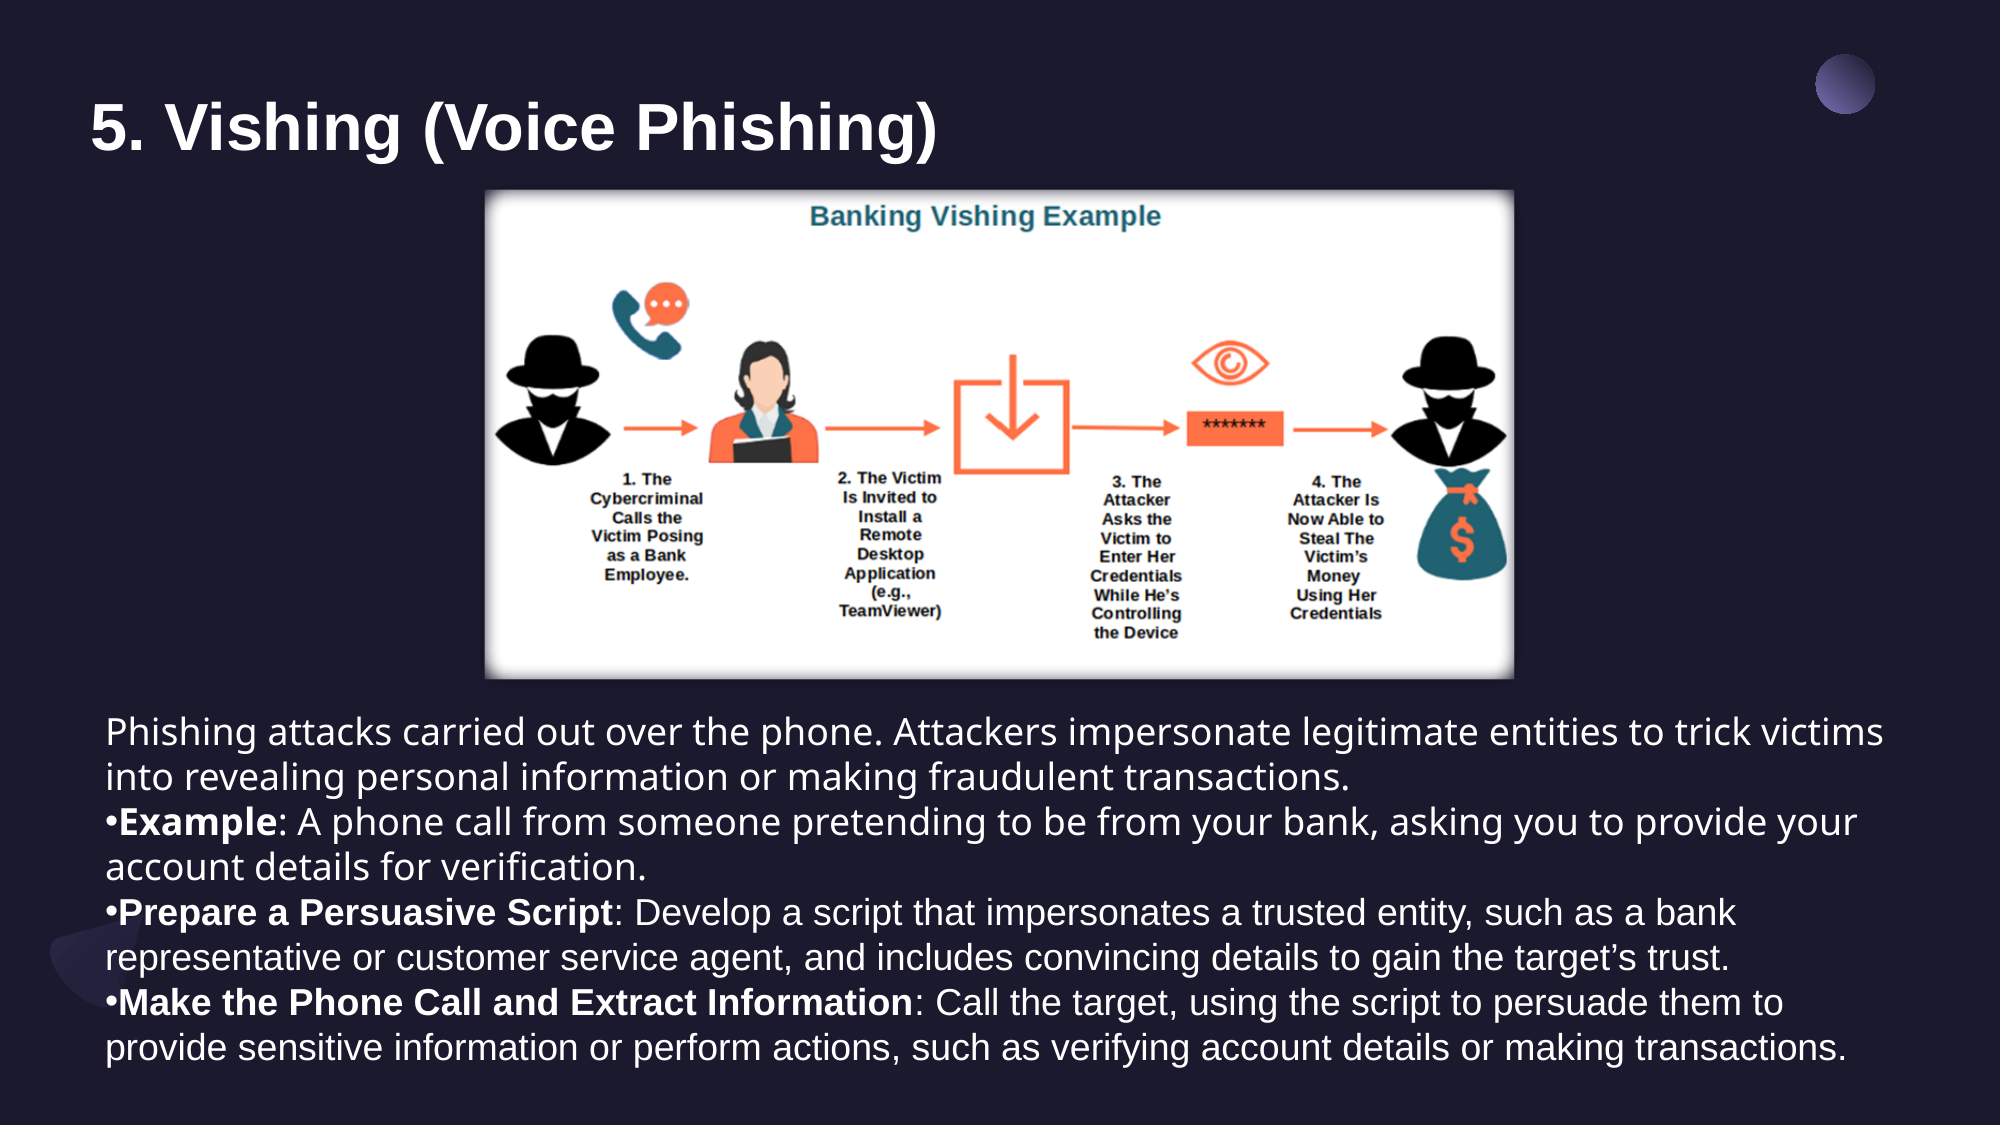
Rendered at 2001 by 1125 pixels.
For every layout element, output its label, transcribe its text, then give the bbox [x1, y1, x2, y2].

title 5. Vishing (Voice Phishing) [90, 83, 1910, 302]
picture [462, 167, 1537, 701]
text_box Phishing attacks carried out over the phone. Attackers impersonate legitimate entities to trick victims into revealing personal information or making fraudulent transactions. Example: A phone call from someone pretending to be from your bank, asking you to provide your account details for verification. Prepare a Persuasive Script: Develop a script that impersonates a trusted entity, such as a bank representative or customer service agent, and includes convincing details to gain the target’s trust. Make the Phone Call and Extract Information: Call the target, using the script to persuade them to provide sensitive information or perform actions, such as verifying account details or making transactions. [90, 700, 1925, 1121]
